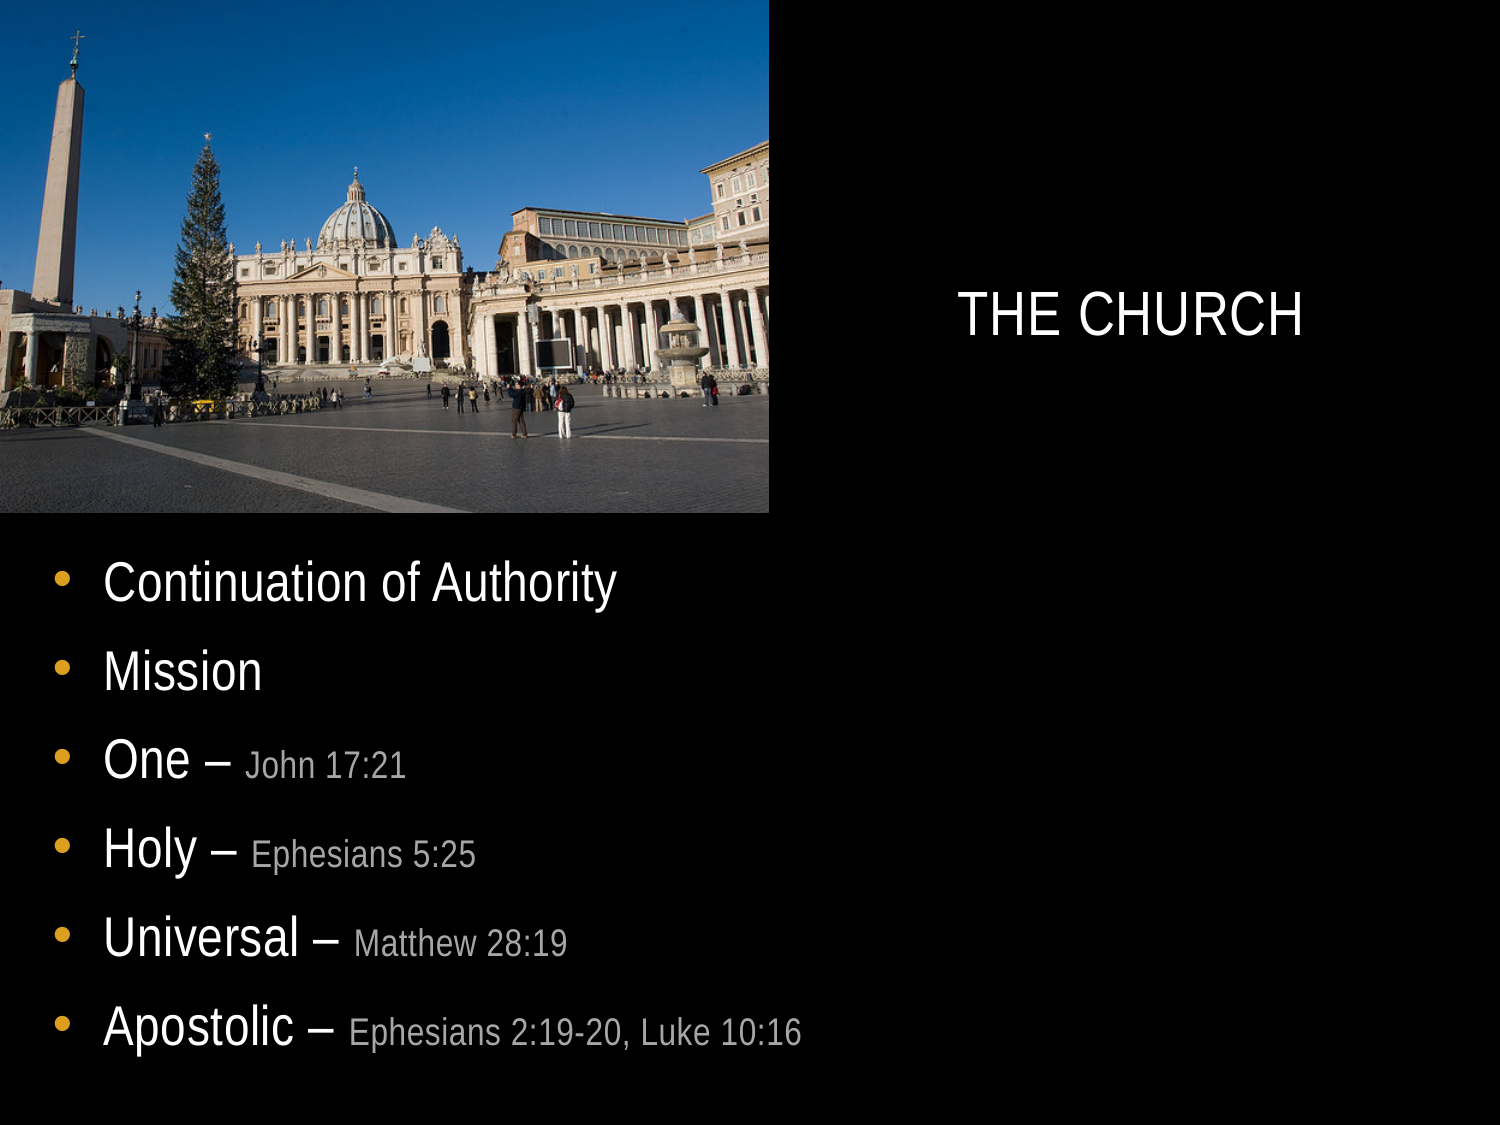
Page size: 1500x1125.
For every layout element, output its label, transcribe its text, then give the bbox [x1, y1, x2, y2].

title The Church [773, 37, 1495, 356]
list Continuation of Authority Mission One – John 17:21 Holy – Ephesians 5:25 Universal – Matthew 28:19 Apostolic – Ephesians 2:19-20, Luke 10:16 [37, 537, 1438, 1071]
picture [0, 0, 769, 513]
